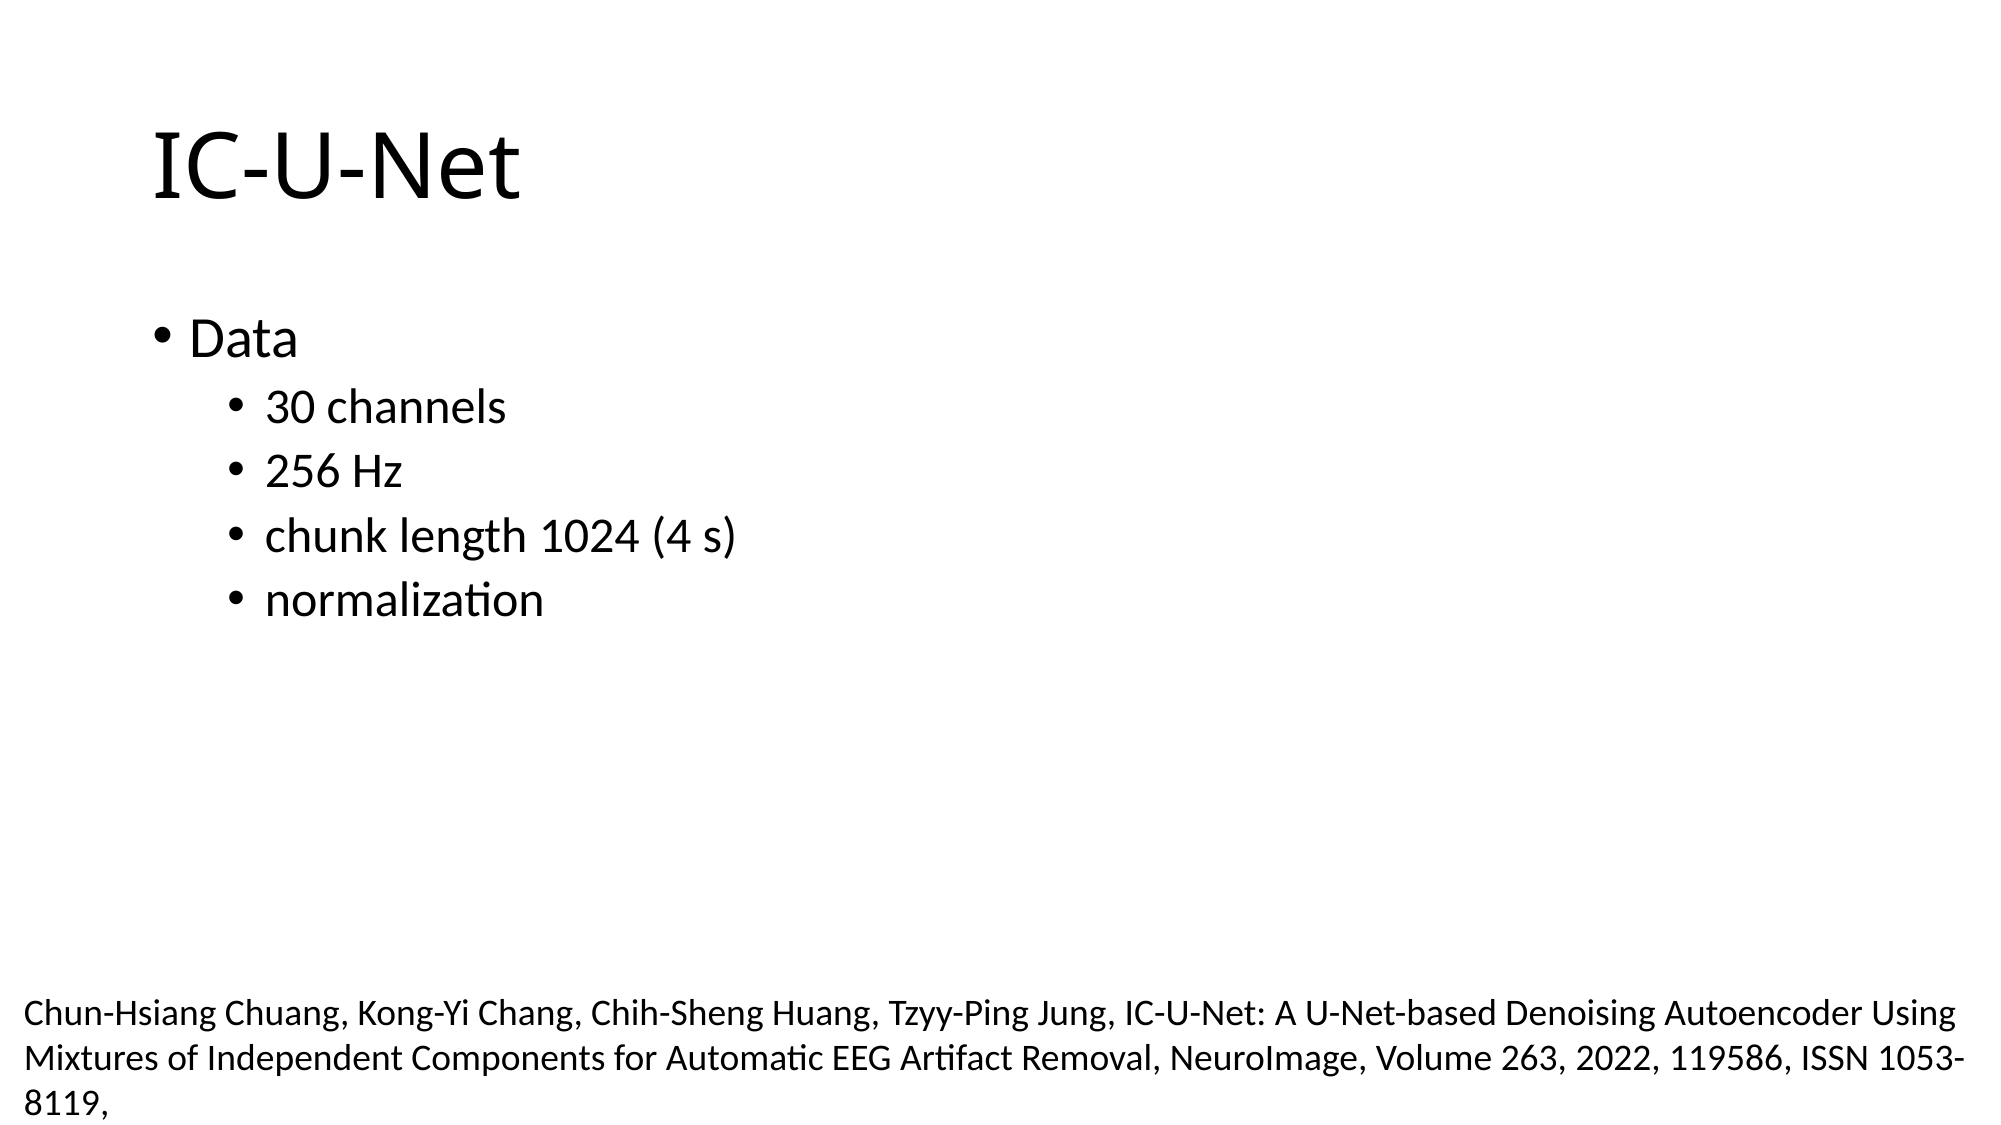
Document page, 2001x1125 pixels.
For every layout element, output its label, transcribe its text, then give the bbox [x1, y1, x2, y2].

text_box Chun-Hsiang Chuang, Kong-Yi Chang, Chih-Sheng Huang, Tzyy-Ping Jung, IC-U-Net: A U-Net-based Denoising Autoencoder Using Mixtures of Independent Components for Automatic EEG Artifact Removal, NeuroImage, Volume 263, 2022, 119586, ISSN 1053-8119, [9, 980, 1991, 1125]
list Data 30 channels 256 Hz chunk length 1024 (4 s) normalization [137, 299, 1863, 980]
title IC-U-Net [137, 59, 1863, 278]
